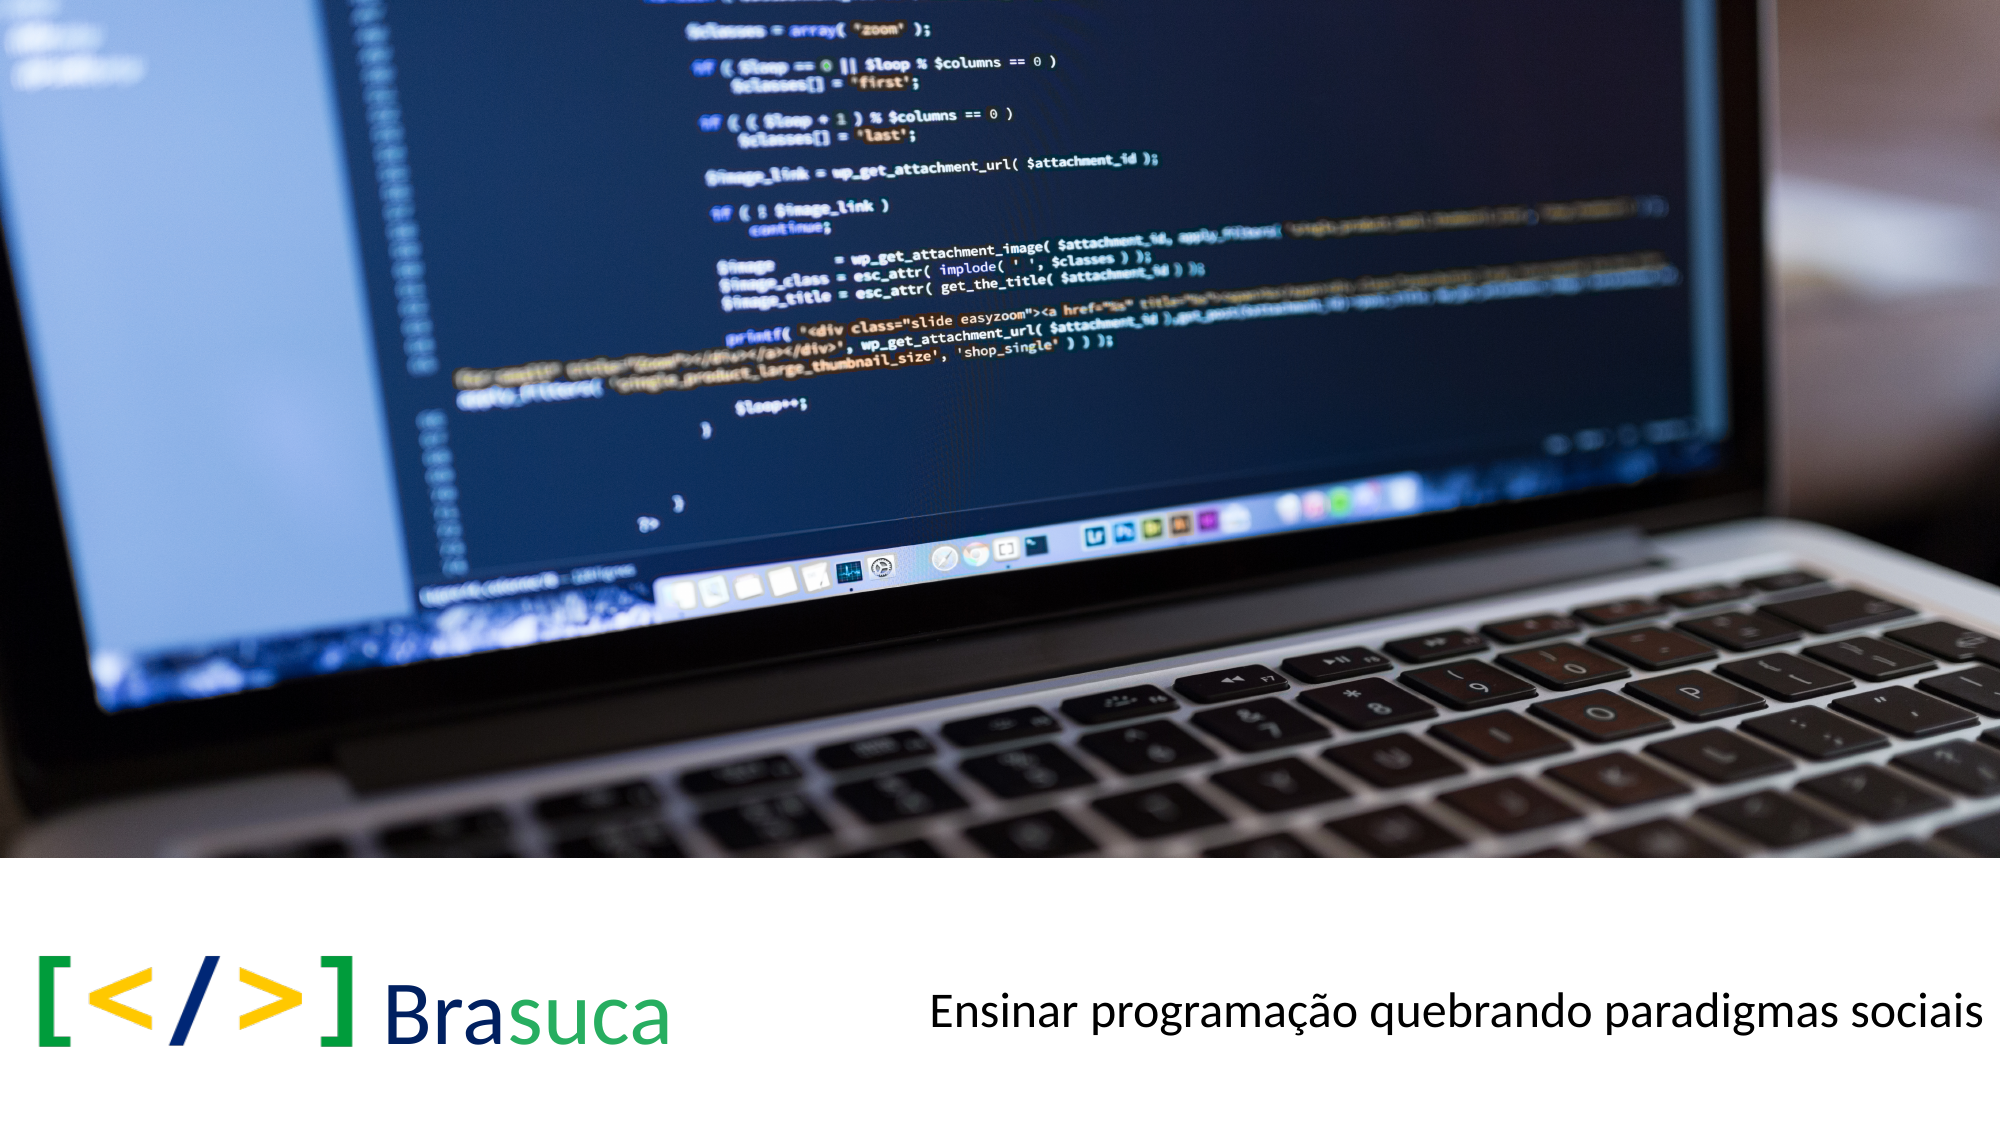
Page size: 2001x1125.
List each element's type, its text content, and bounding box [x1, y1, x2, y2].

text_box Ensinar programação quebrando paradigmas sociais [913, 970, 2000, 1045]
picture [0, 0, 2000, 858]
picture [30, 946, 363, 1058]
text_box Brasuca [362, 945, 694, 1070]
